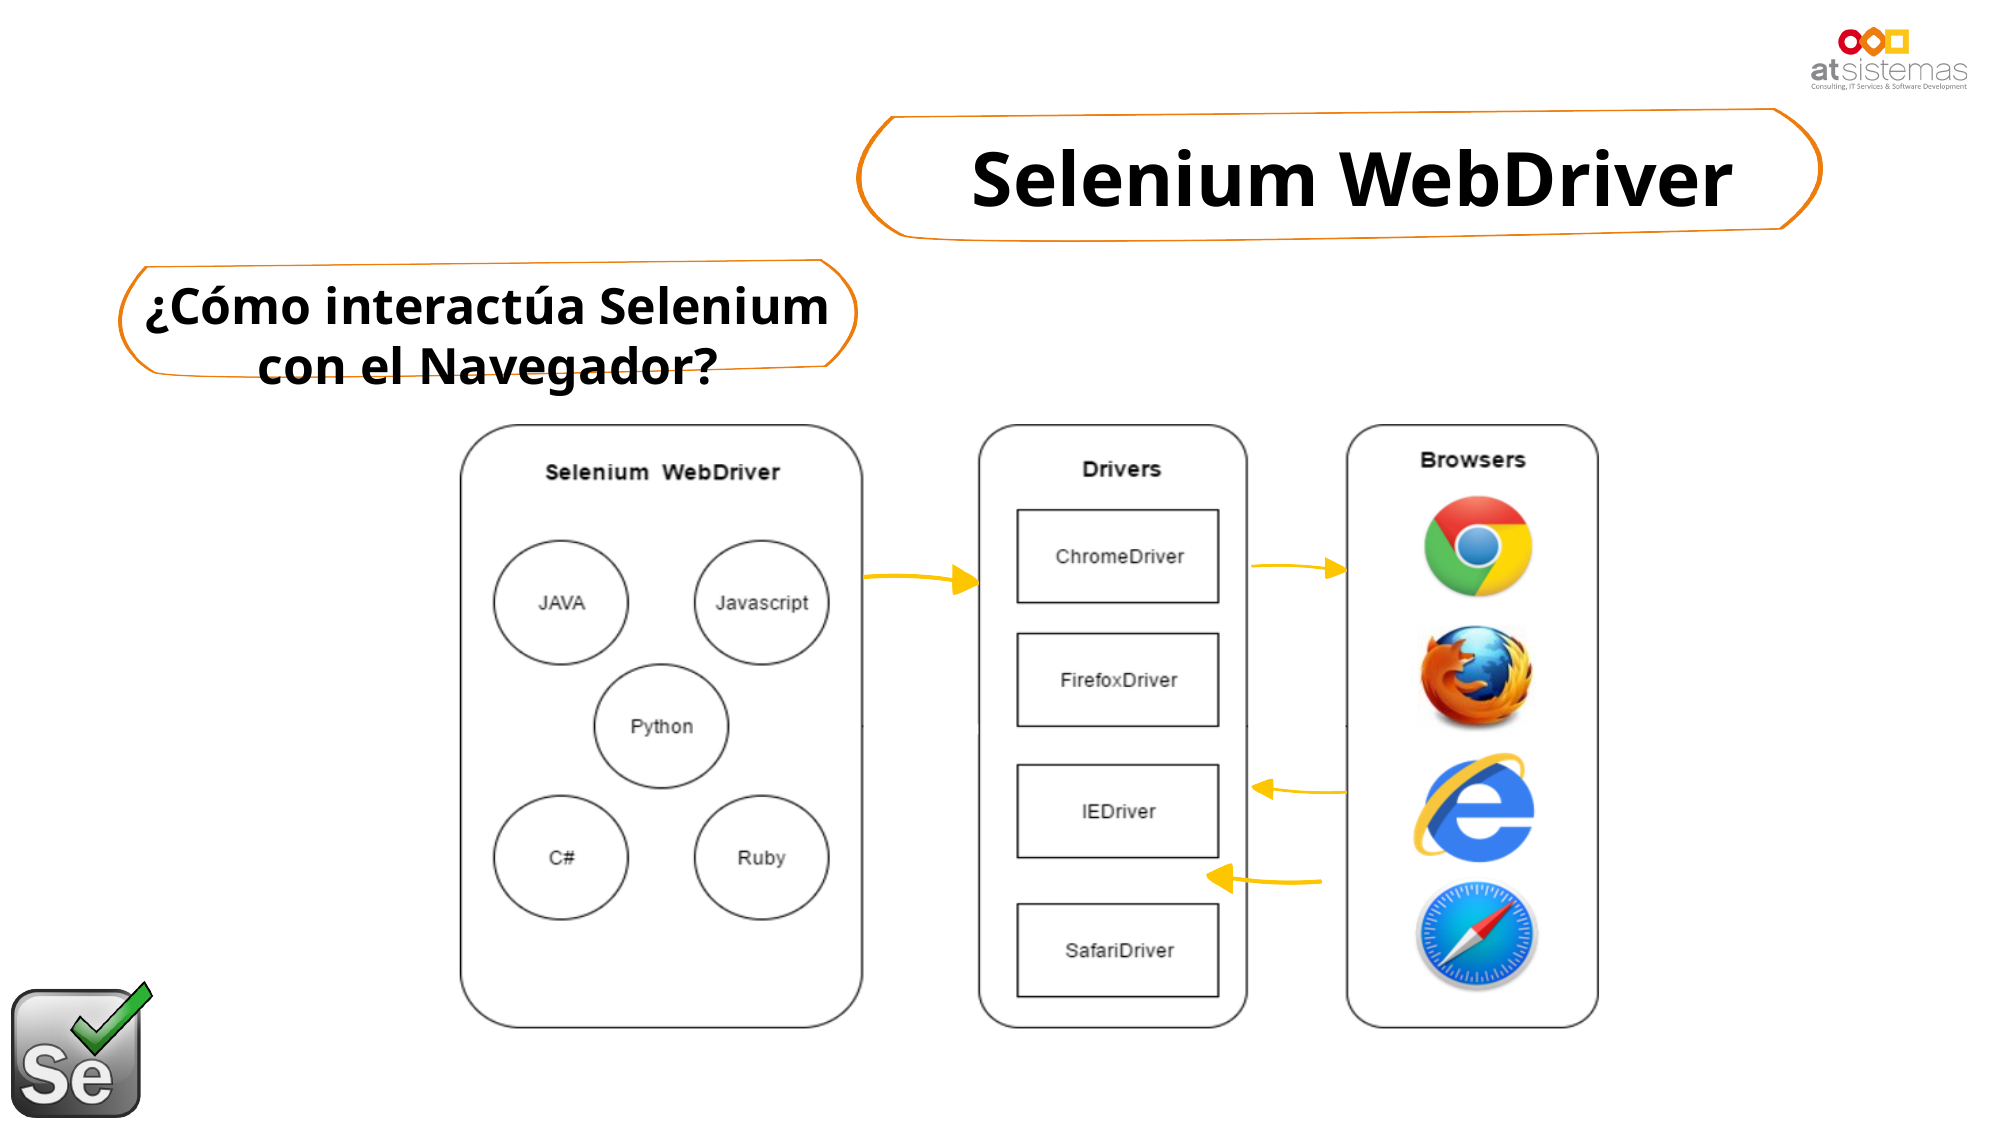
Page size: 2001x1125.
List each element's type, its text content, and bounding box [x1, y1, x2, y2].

picture [856, 2, 1992, 242]
text_box Selenium WebDriver [664, 124, 2000, 319]
picture [118, 259, 858, 378]
picture [11, 968, 166, 1118]
picture [436, 413, 1619, 1036]
